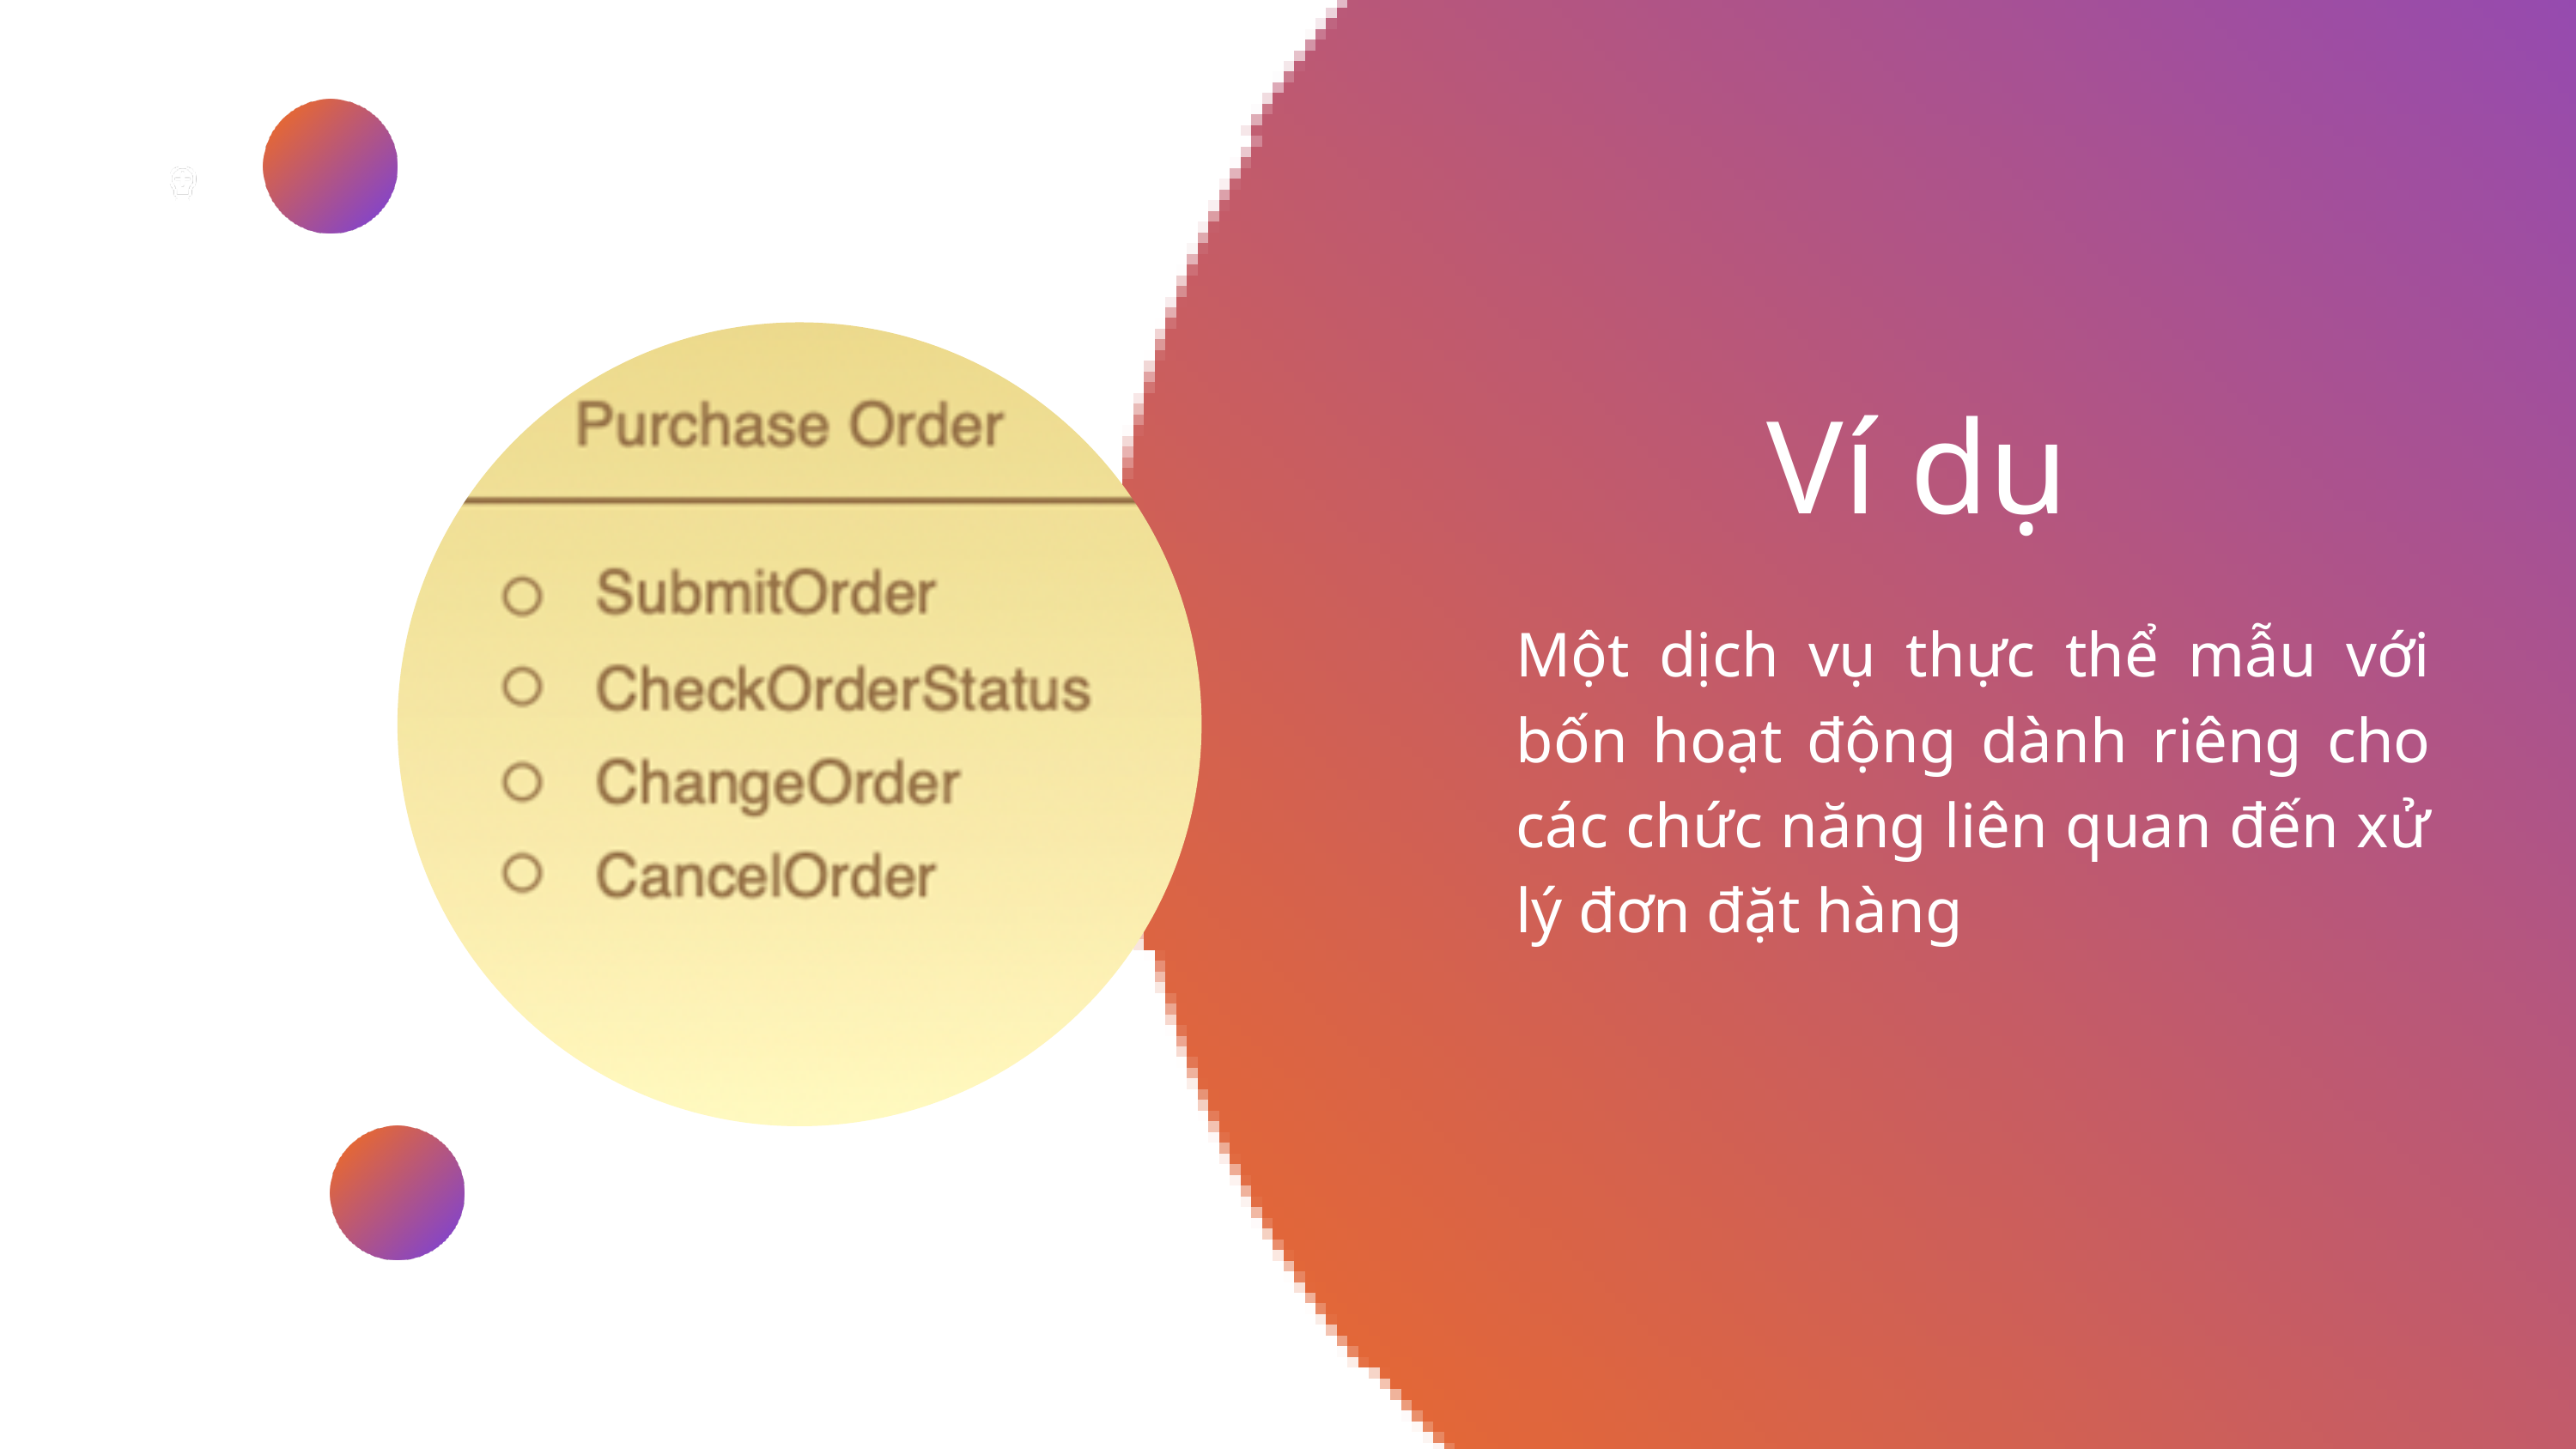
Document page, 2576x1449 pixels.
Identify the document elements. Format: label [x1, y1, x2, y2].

picture [169, 166, 197, 201]
picture [263, 99, 398, 233]
picture [330, 1125, 465, 1261]
text_box [397, 322, 1202, 1127]
picture [1091, 0, 2576, 1449]
